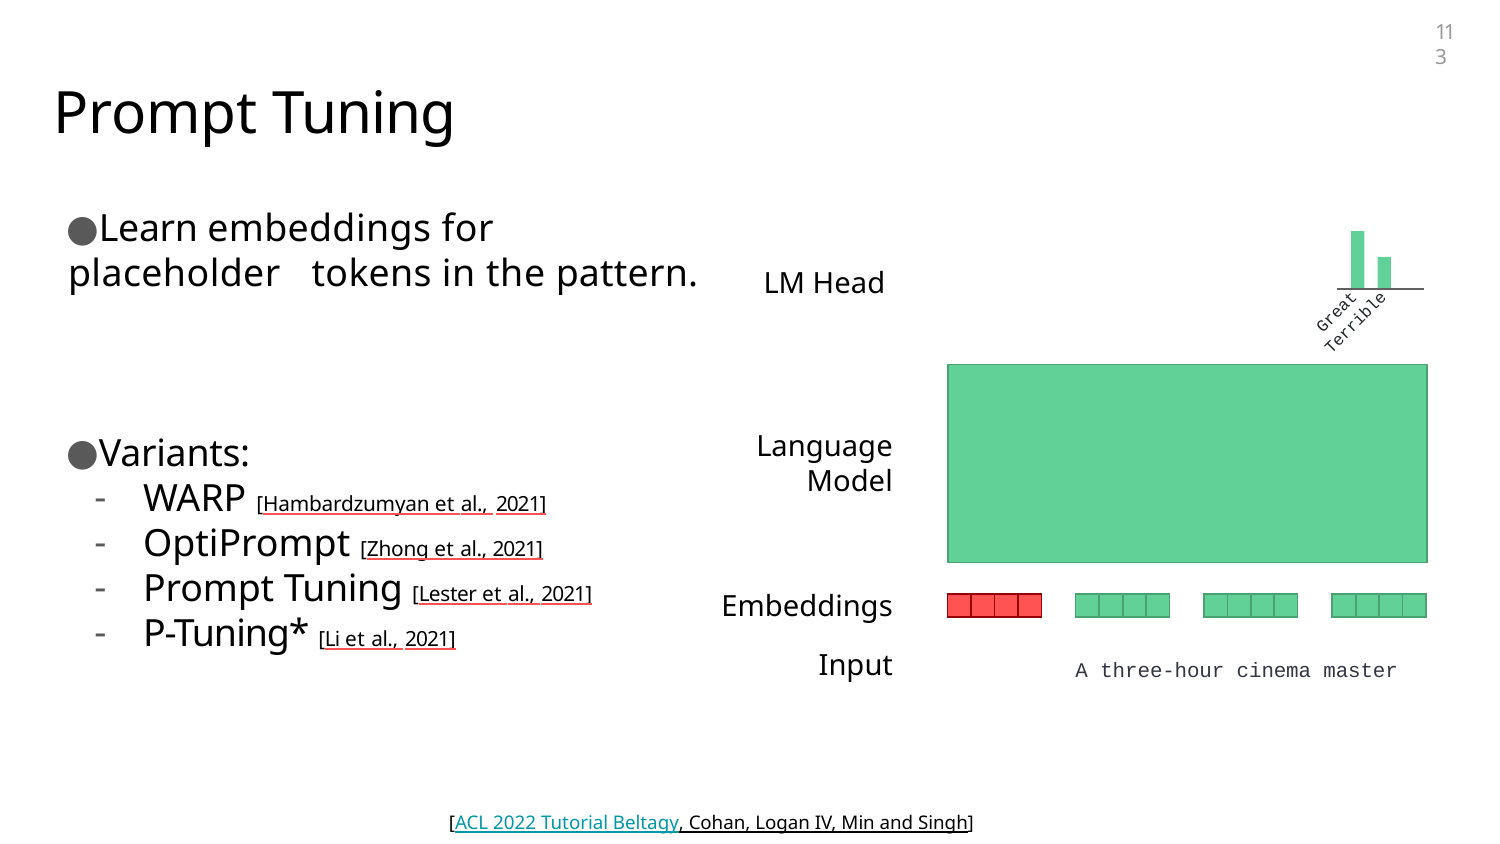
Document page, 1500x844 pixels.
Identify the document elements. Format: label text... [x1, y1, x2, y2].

table_header [1076, 595, 1098, 616]
table_header [1124, 595, 1145, 616]
table_header [1380, 595, 1402, 616]
text_box Language Model [750, 425, 894, 498]
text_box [946, 363, 1429, 564]
table_header [1019, 595, 1041, 616]
title Prompt Tuning [51, 72, 1449, 216]
table_header [1333, 595, 1355, 616]
table_header [1275, 595, 1297, 616]
table_header [1205, 595, 1227, 616]
table_header [1147, 595, 1169, 616]
text_box Embeddings Input [709, 585, 894, 682]
text_box [ACL 2022 Tutorial Beltagy, Cohan, Logan IV, Min and Singh] [424, 798, 999, 844]
table_header [1100, 595, 1122, 616]
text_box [1336, 230, 1425, 290]
text_box 113 [1433, 16, 1463, 69]
list Learn embeddings for placeholder tokens in the pattern. Variants: WARP [Hambardzumyan et al., 2021] OptiPrompt [Zhong et al., 2021] Prompt Tuning [Lester et al., 2021] P-Tuning* [Li et al., 2021] [51, 189, 727, 750]
text_box Great [1313, 299, 1362, 336]
table_header [1228, 595, 1250, 616]
text_box Terrible [1322, 299, 1392, 357]
text_box A three-hour cinema master [1073, 654, 1500, 682]
table_header [1252, 595, 1273, 616]
table_header [948, 595, 970, 616]
table_header [1403, 595, 1425, 616]
table_header [995, 595, 1017, 616]
table_header [1357, 595, 1378, 616]
text_box LM Head [761, 262, 894, 300]
table_header [972, 595, 994, 616]
